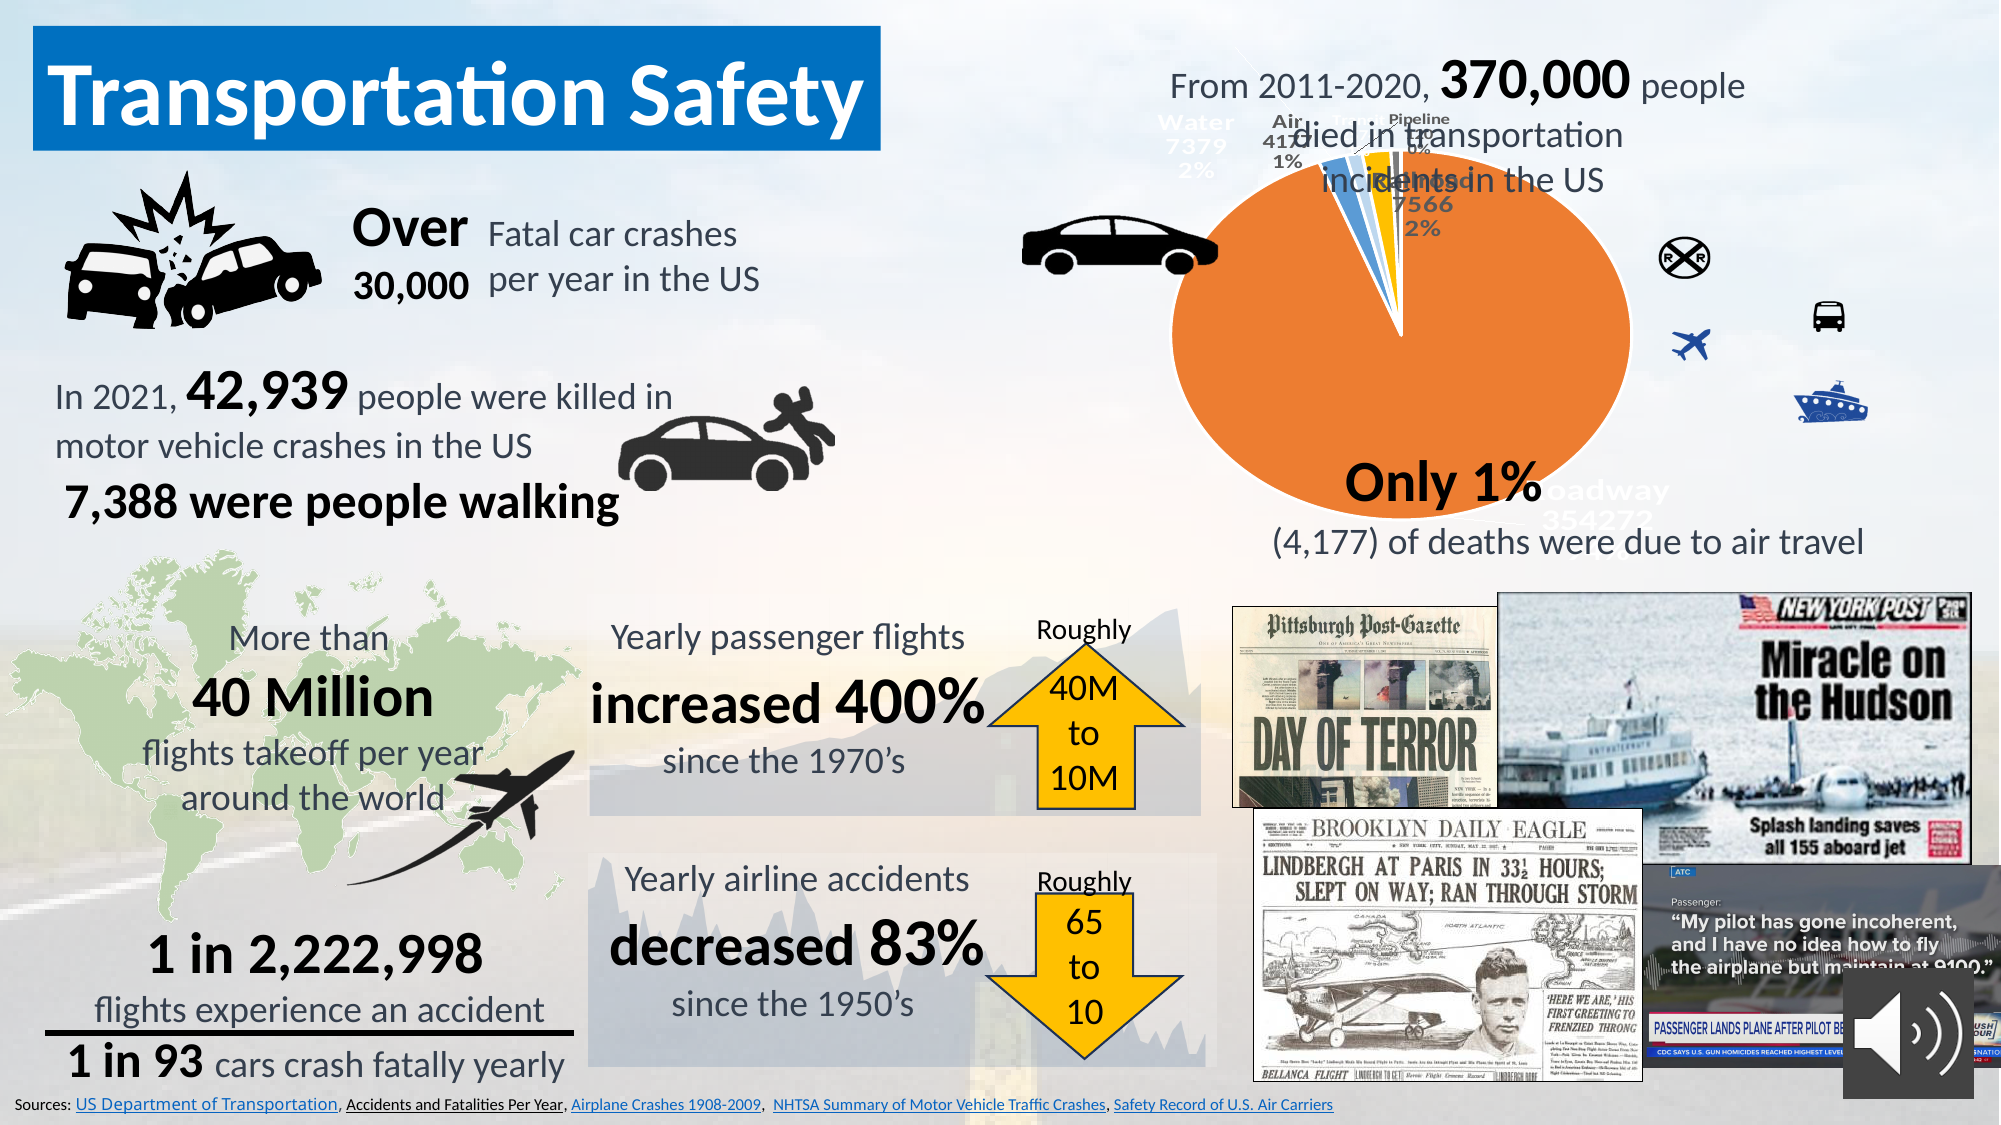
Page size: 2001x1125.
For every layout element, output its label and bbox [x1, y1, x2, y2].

picture [0, 615, 1999, 1125]
text_box [64, 170, 787, 329]
text_box [0, 543, 588, 932]
text_box [40, 343, 840, 495]
text_box [562, 846, 1217, 1067]
picture [0, 0, 1999, 594]
text_box [588, 594, 1201, 816]
text_box [1232, 592, 2000, 1082]
text_box [850, 32, 1945, 615]
text_box [45, 1019, 587, 1096]
